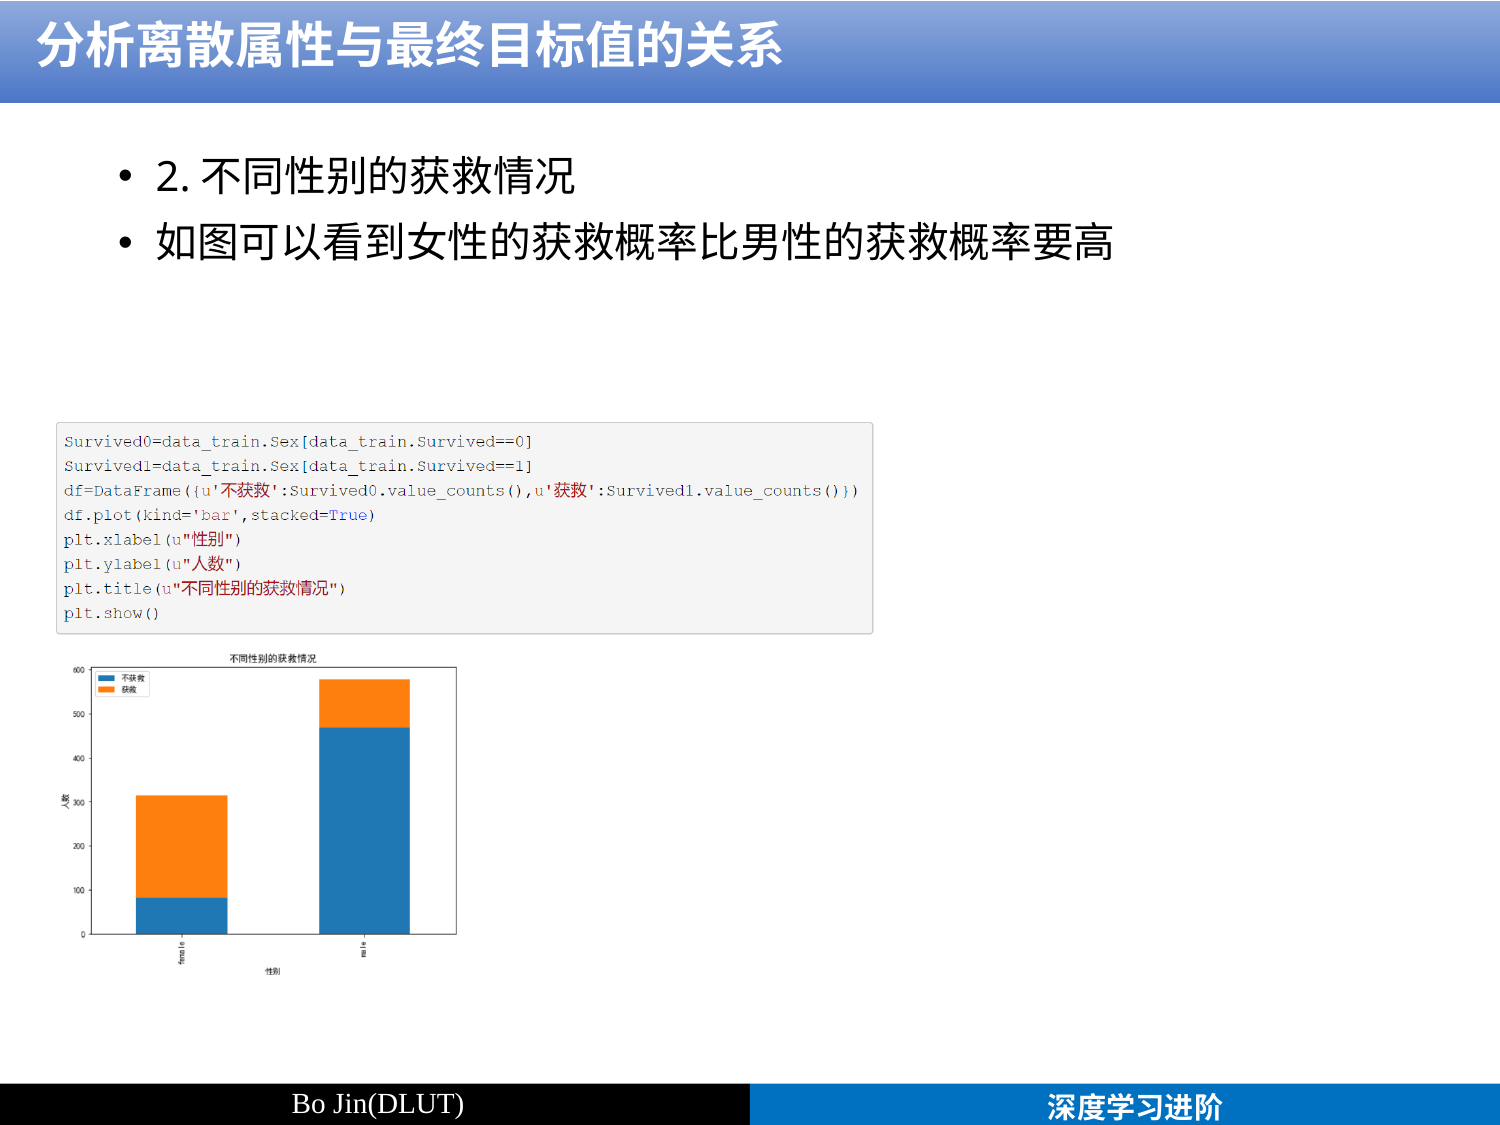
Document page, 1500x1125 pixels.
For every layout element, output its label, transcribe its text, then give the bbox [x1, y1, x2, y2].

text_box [0, 1080, 1500, 1125]
text_box [0, 1, 1500, 103]
list 2.不同性别的获救情况 如图可以看到女性的获救概率比男性的获救概率要高 [103, 148, 1397, 862]
text_box 分析离散属性与最终目标值的关系 [20, 6, 903, 81]
picture [50, 412, 884, 983]
